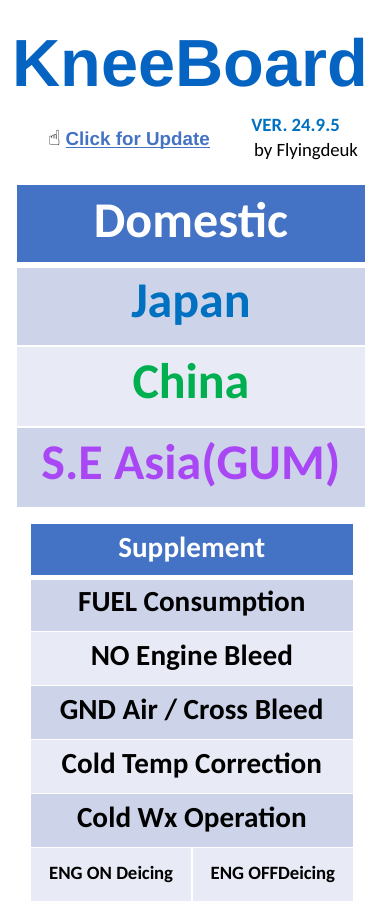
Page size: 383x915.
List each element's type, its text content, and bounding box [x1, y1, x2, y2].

table_cell ENG ON Deicing [31, 848, 191, 901]
table_header Supplement [31, 524, 353, 575]
table_cell China [17, 347, 365, 426]
table_cell ENG OFFDeicing [193, 848, 353, 901]
text_box by Flyingdeuk [239, 130, 379, 168]
table_header Domestic [17, 185, 365, 262]
table_cell GND Air / Cross Bleed [31, 686, 353, 739]
text_box ☝️ Click for Update [33, 117, 262, 157]
table_cell NO Engine Bleed [31, 632, 353, 685]
table_cell FUEL Consumption [31, 580, 353, 631]
table_cell Cold Temp Correction [31, 740, 353, 793]
table_cell Japan [17, 268, 365, 345]
table_cell S.E Asia(GUM) [17, 428, 365, 507]
text_box KneeBoard [0, 12, 382, 108]
text_box VER. 24.9.5 [236, 104, 376, 143]
table_cell Cold Wx Operation [31, 794, 353, 847]
